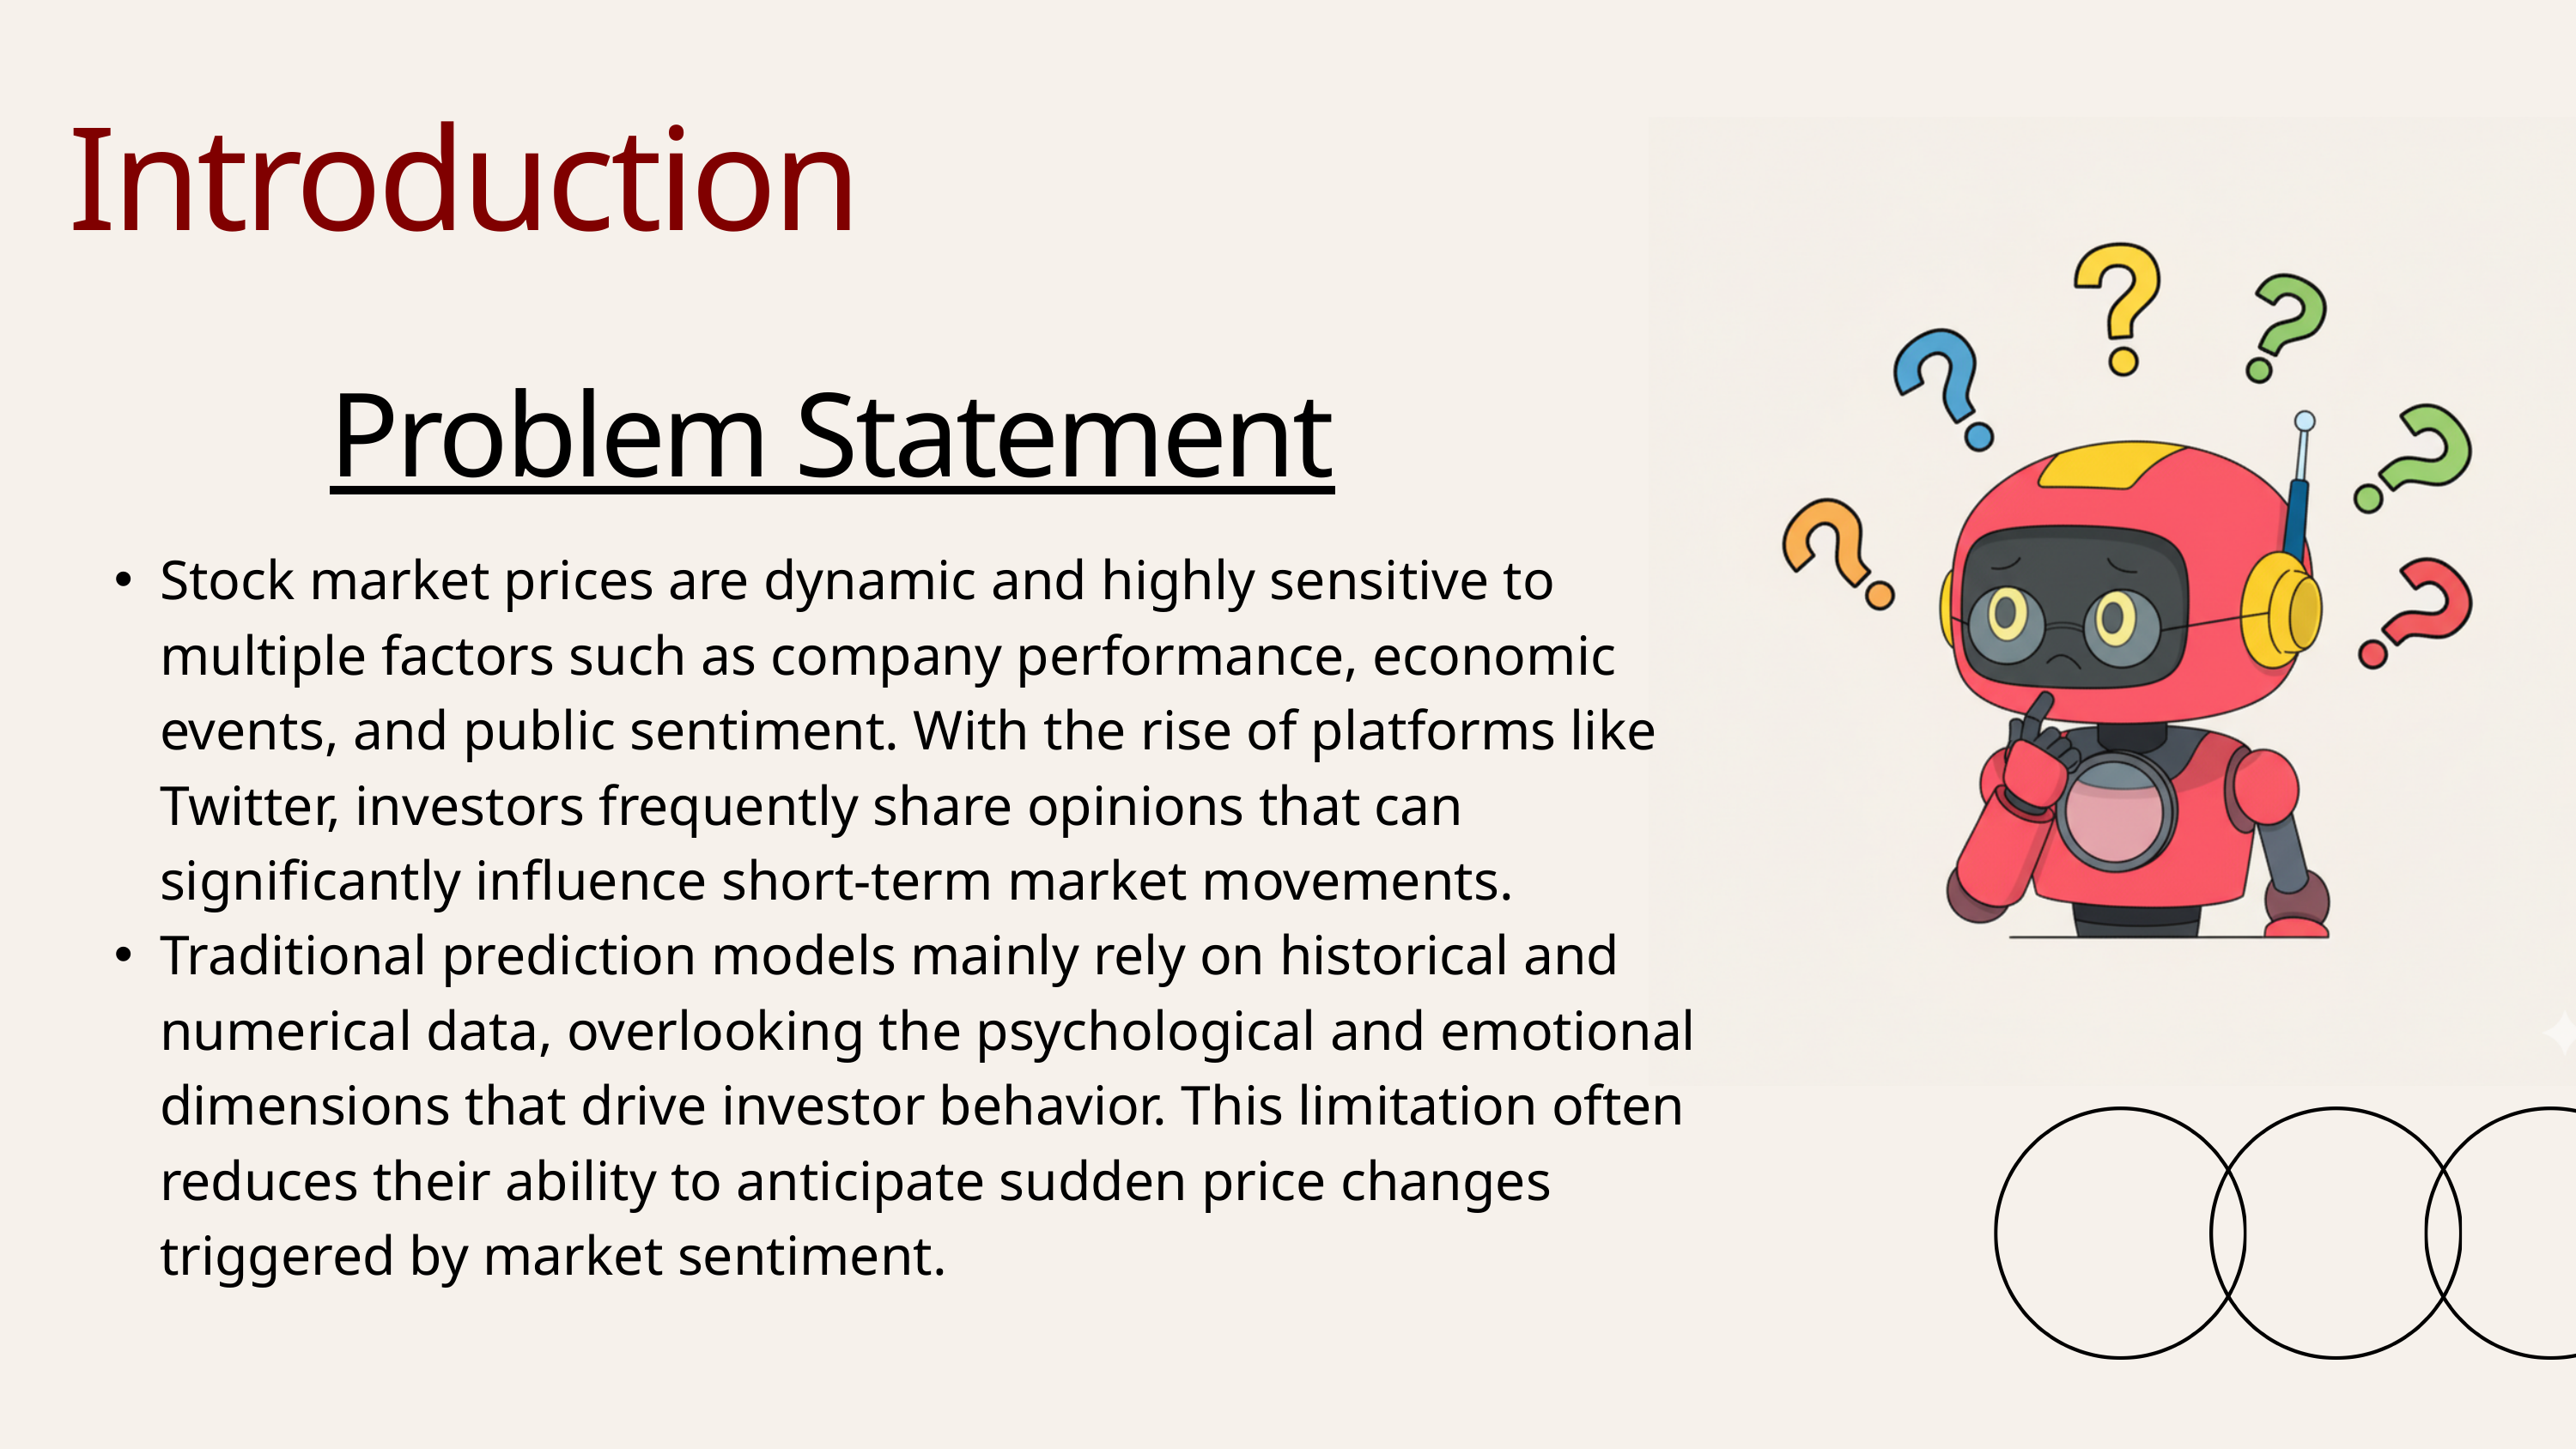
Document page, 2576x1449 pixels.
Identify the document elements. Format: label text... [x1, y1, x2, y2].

text_box Stock market prices are dynamic and highly sensitive to multiple factors such as company performance, economic events, and public sentiment. With the rise of platforms like Twitter, investors frequently share opinions that can significantly influence short-term market movements. Traditional prediction models mainly rely on historical and numerical data, overlooking the psychological and emotional dimensions that drive investor behavior. This limitation often reduces their ability to anticipate sudden price changes triggered by market sentiment. [68, 535, 1744, 1361]
text_box Problem Statement [70, 361, 1595, 500]
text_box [1994, 1106, 2576, 1361]
text_box [1649, 117, 2576, 1086]
text_box Introduction [68, 115, 896, 259]
